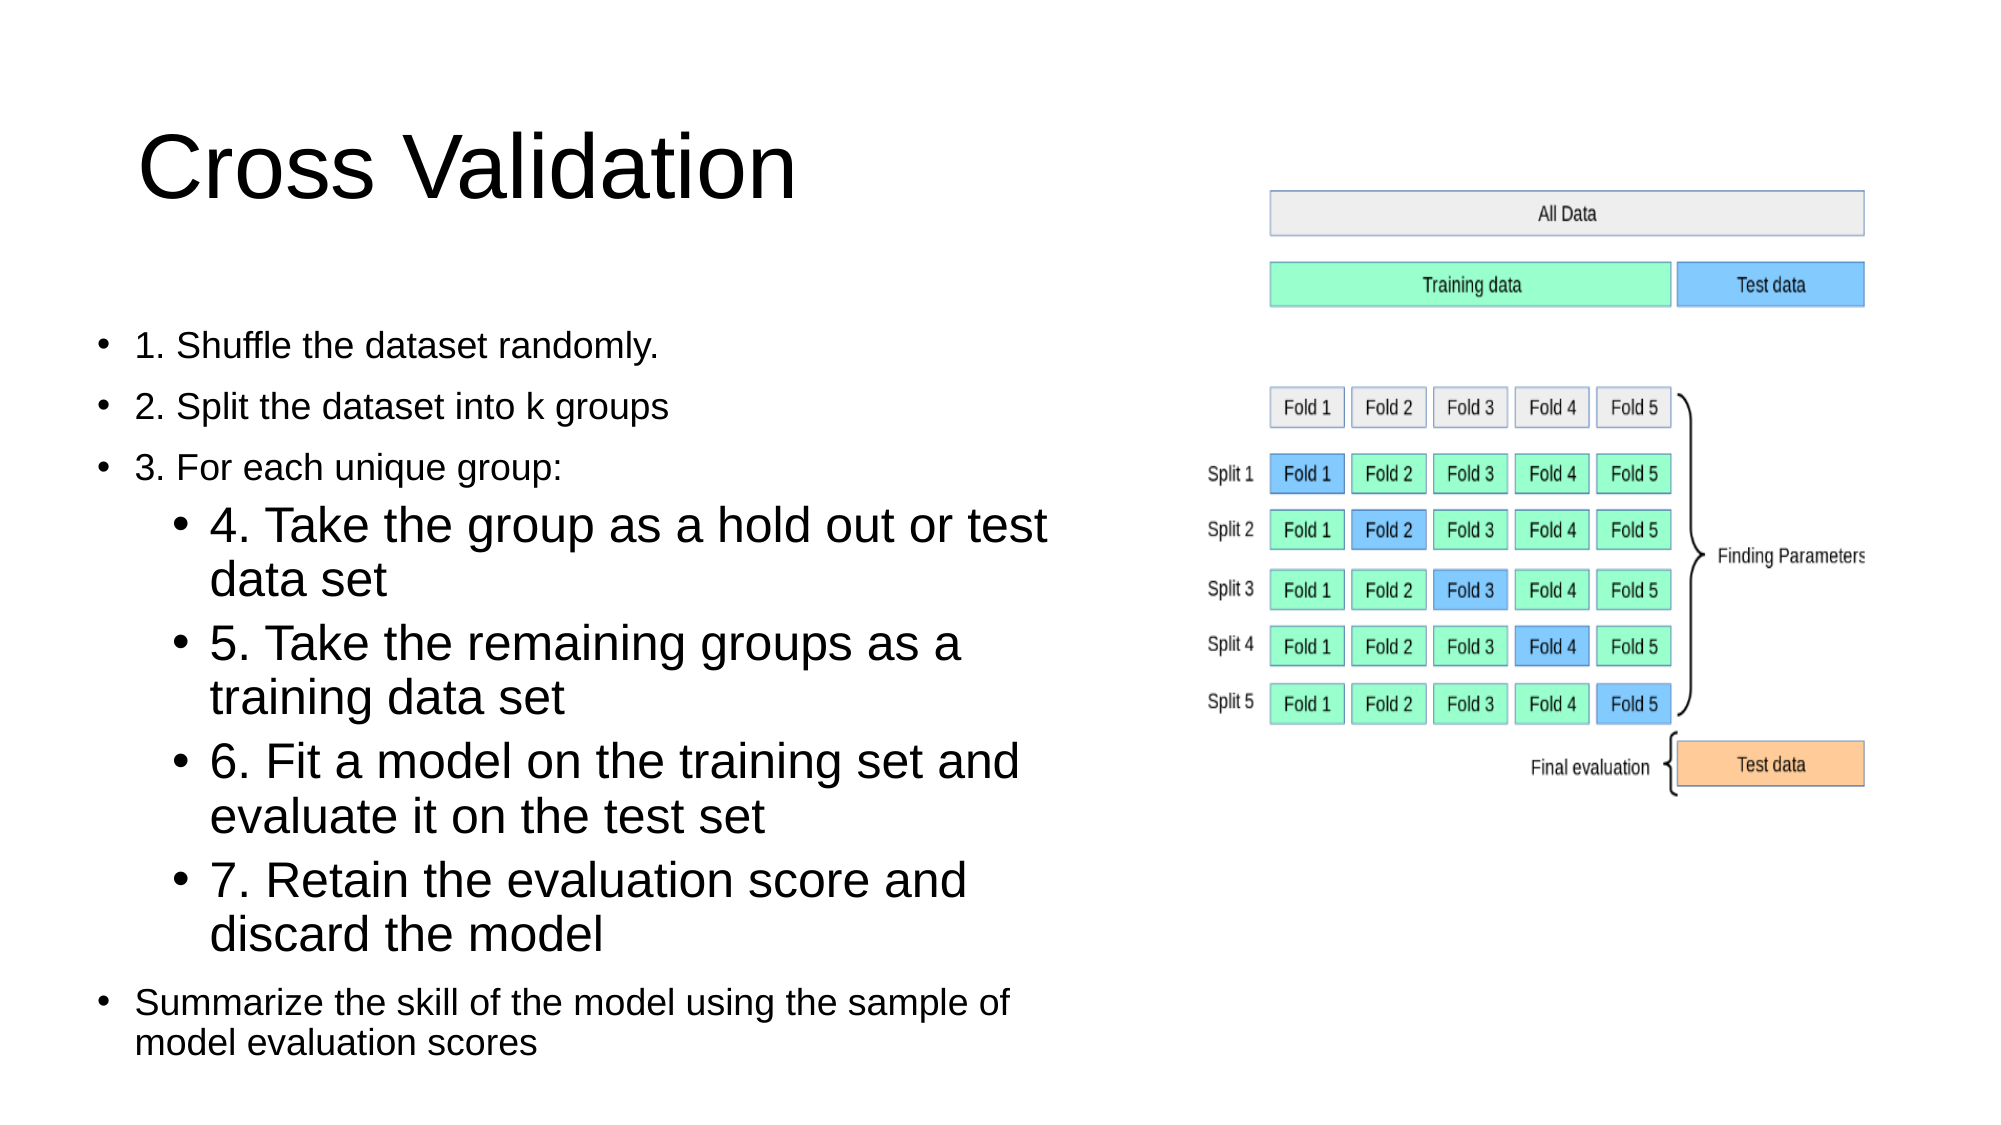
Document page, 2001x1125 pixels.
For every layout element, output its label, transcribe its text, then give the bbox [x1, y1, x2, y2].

title Cross Validation [137, 59, 1863, 278]
list 1. Shuffle the dataset randomly. 2. Split the dataset into k groups 3. For each unique group: 4. Take the group as a hold out or test data set 5. Take the remaining groups as a training data set 6. Fit a model on the training set and evaluate it on the test set 7. Retain the evaluation score and discard the model Summarize the skill of the model using the sample of model evaluation scores [97, 325, 1117, 973]
picture [1116, 168, 1936, 819]
